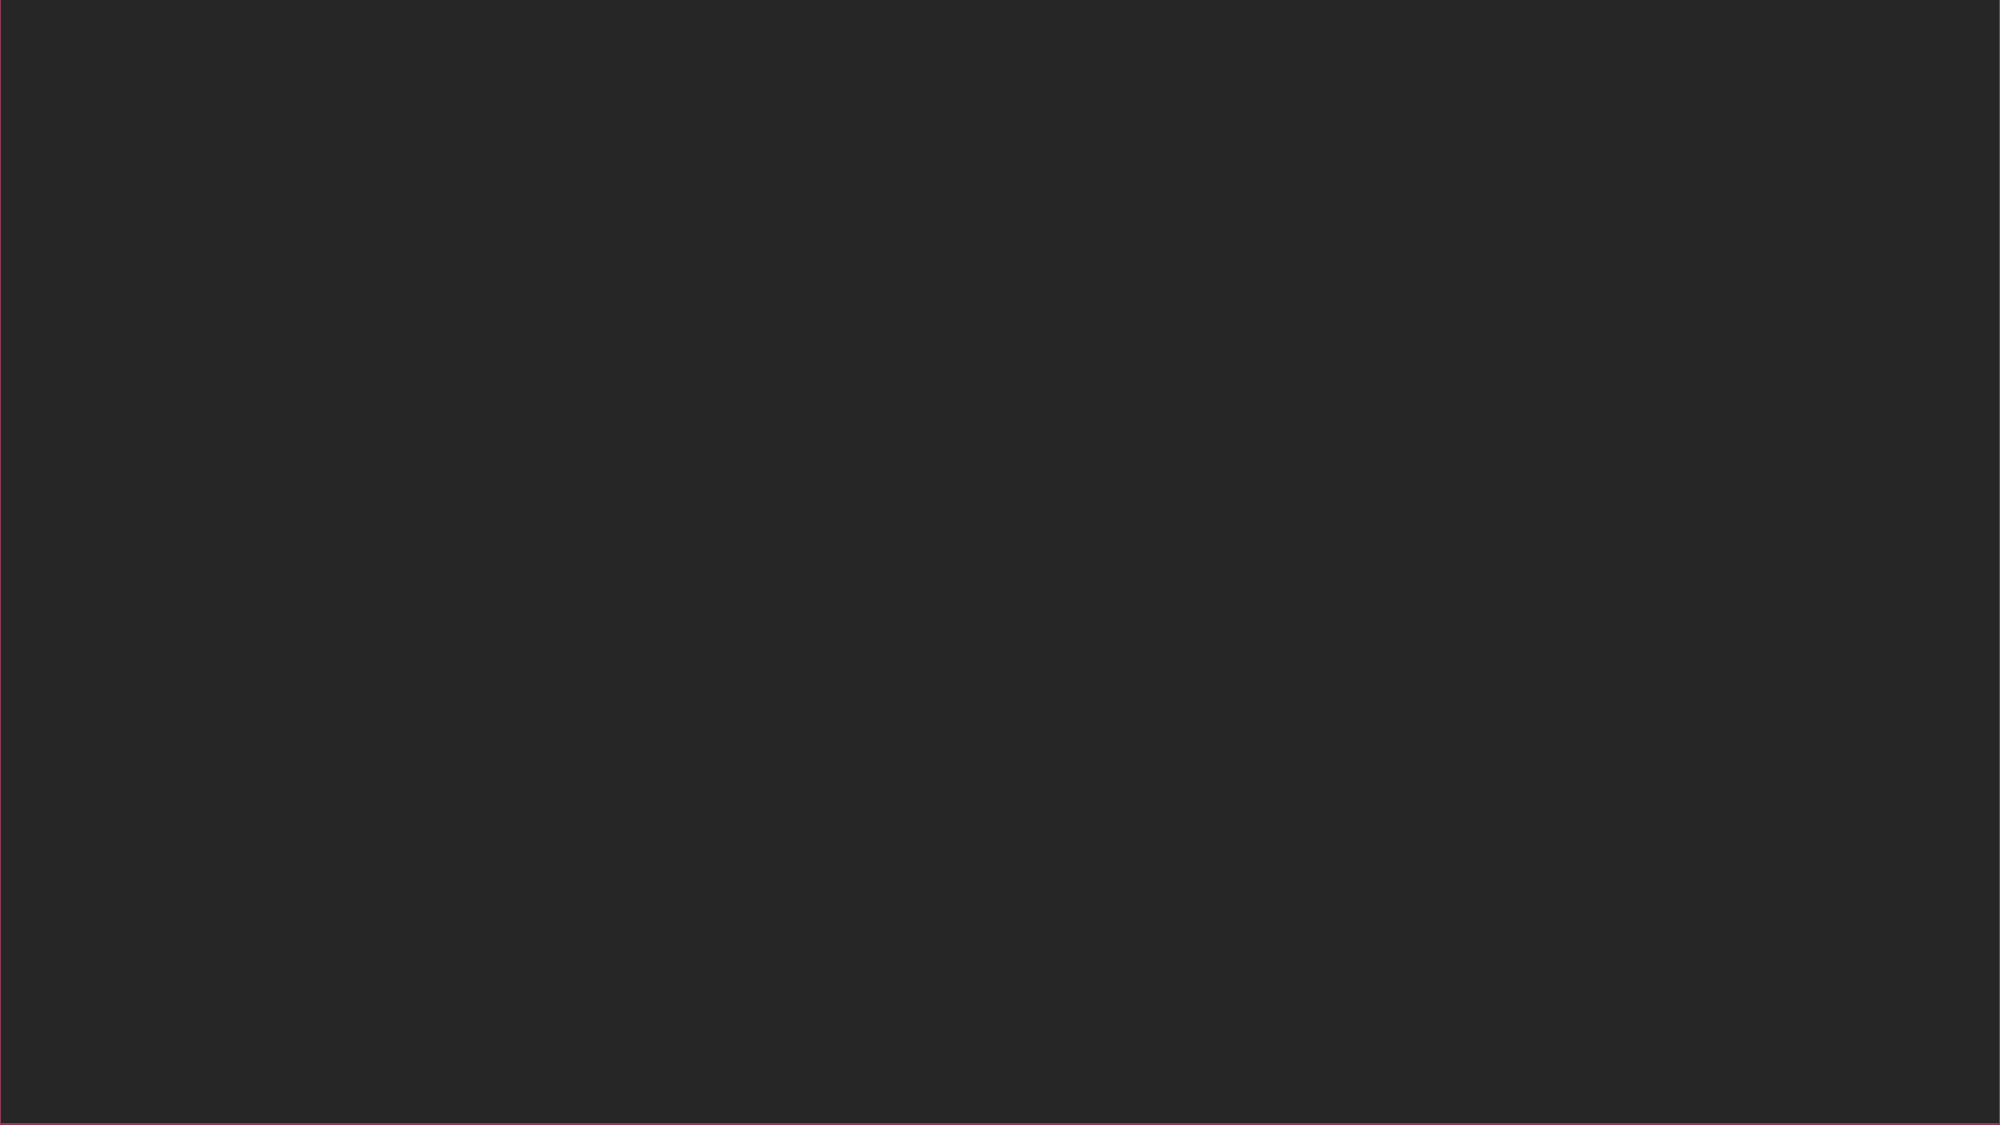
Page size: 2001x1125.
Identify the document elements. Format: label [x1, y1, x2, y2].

text_box [0, 0, 2000, 1125]
